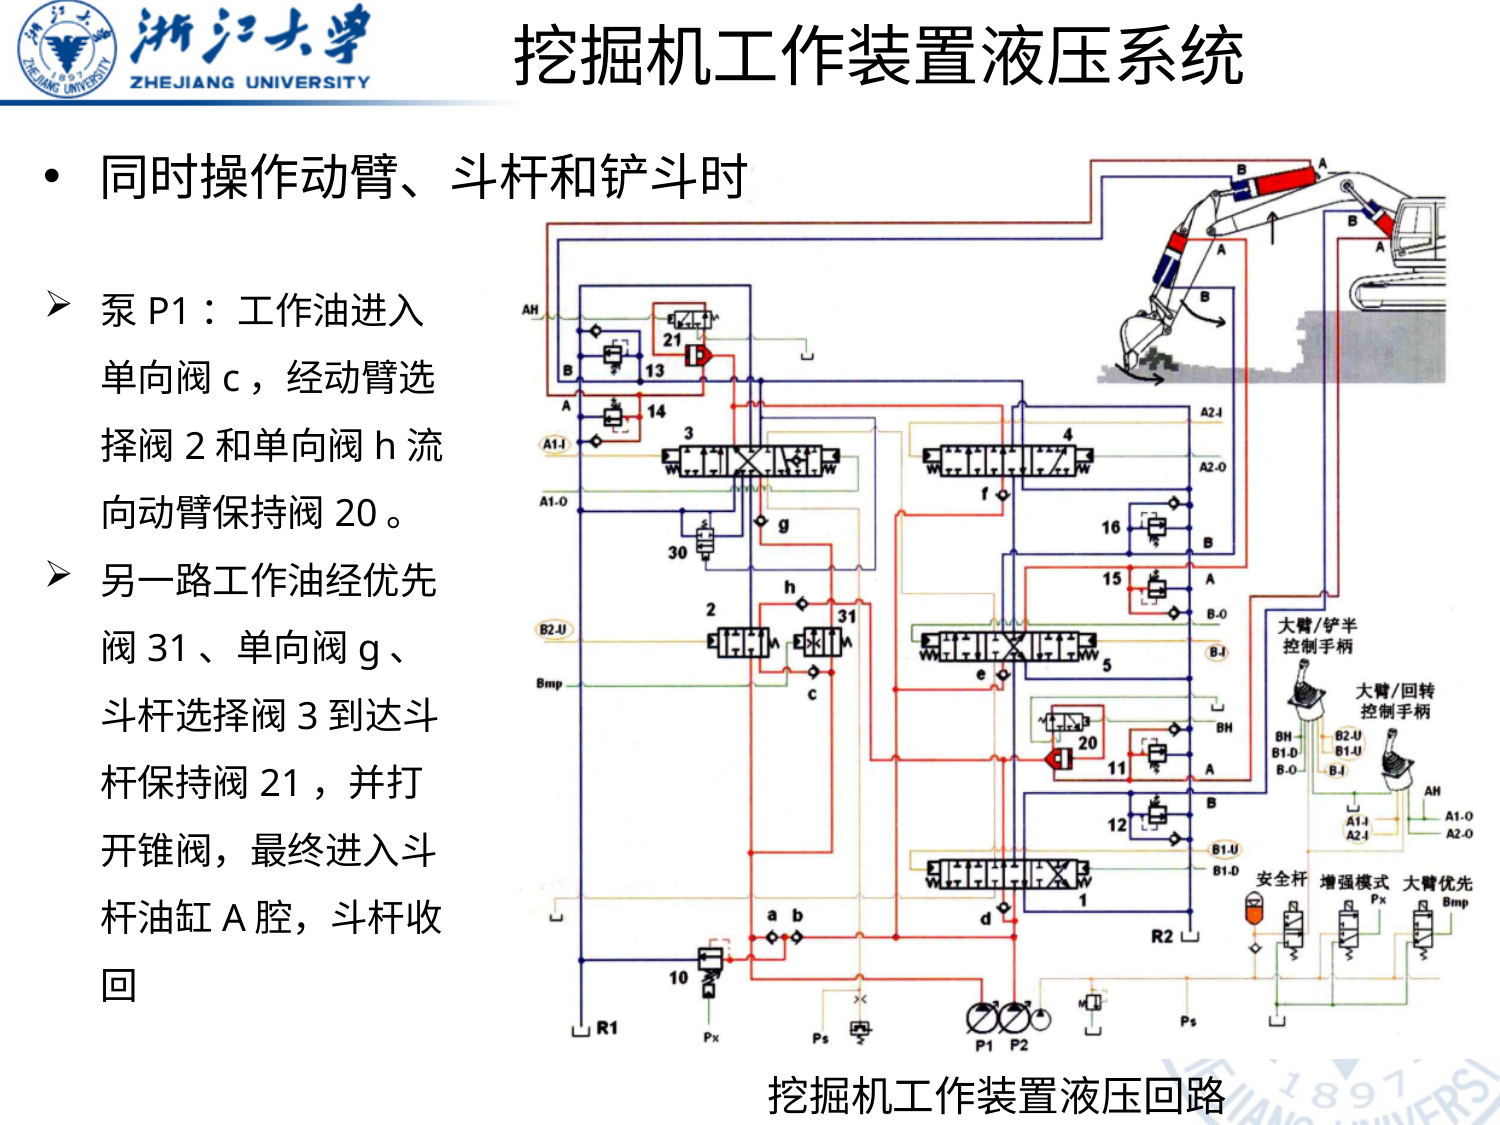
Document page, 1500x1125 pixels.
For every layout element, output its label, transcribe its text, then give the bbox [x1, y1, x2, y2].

text_box 泵P1：工作油进入单向阀c，经动臂选择阀2和单向阀h流向动臂保持阀20。 另一路工作油经优先阀31、单向阀g、斗杆选择阀3到达斗杆保持阀21，并打开锥阀，最终进入斗杆油缸A腔，斗杆收回 [29, 256, 469, 1014]
picture [0, 0, 1500, 1125]
title 挖掘机工作装置液压系统 [348, 3, 1411, 106]
text_box 挖掘机工作装置液压回路 [655, 1067, 1339, 1125]
text_box 同时操作动臂、斗杆和铲斗时 [28, 107, 845, 213]
